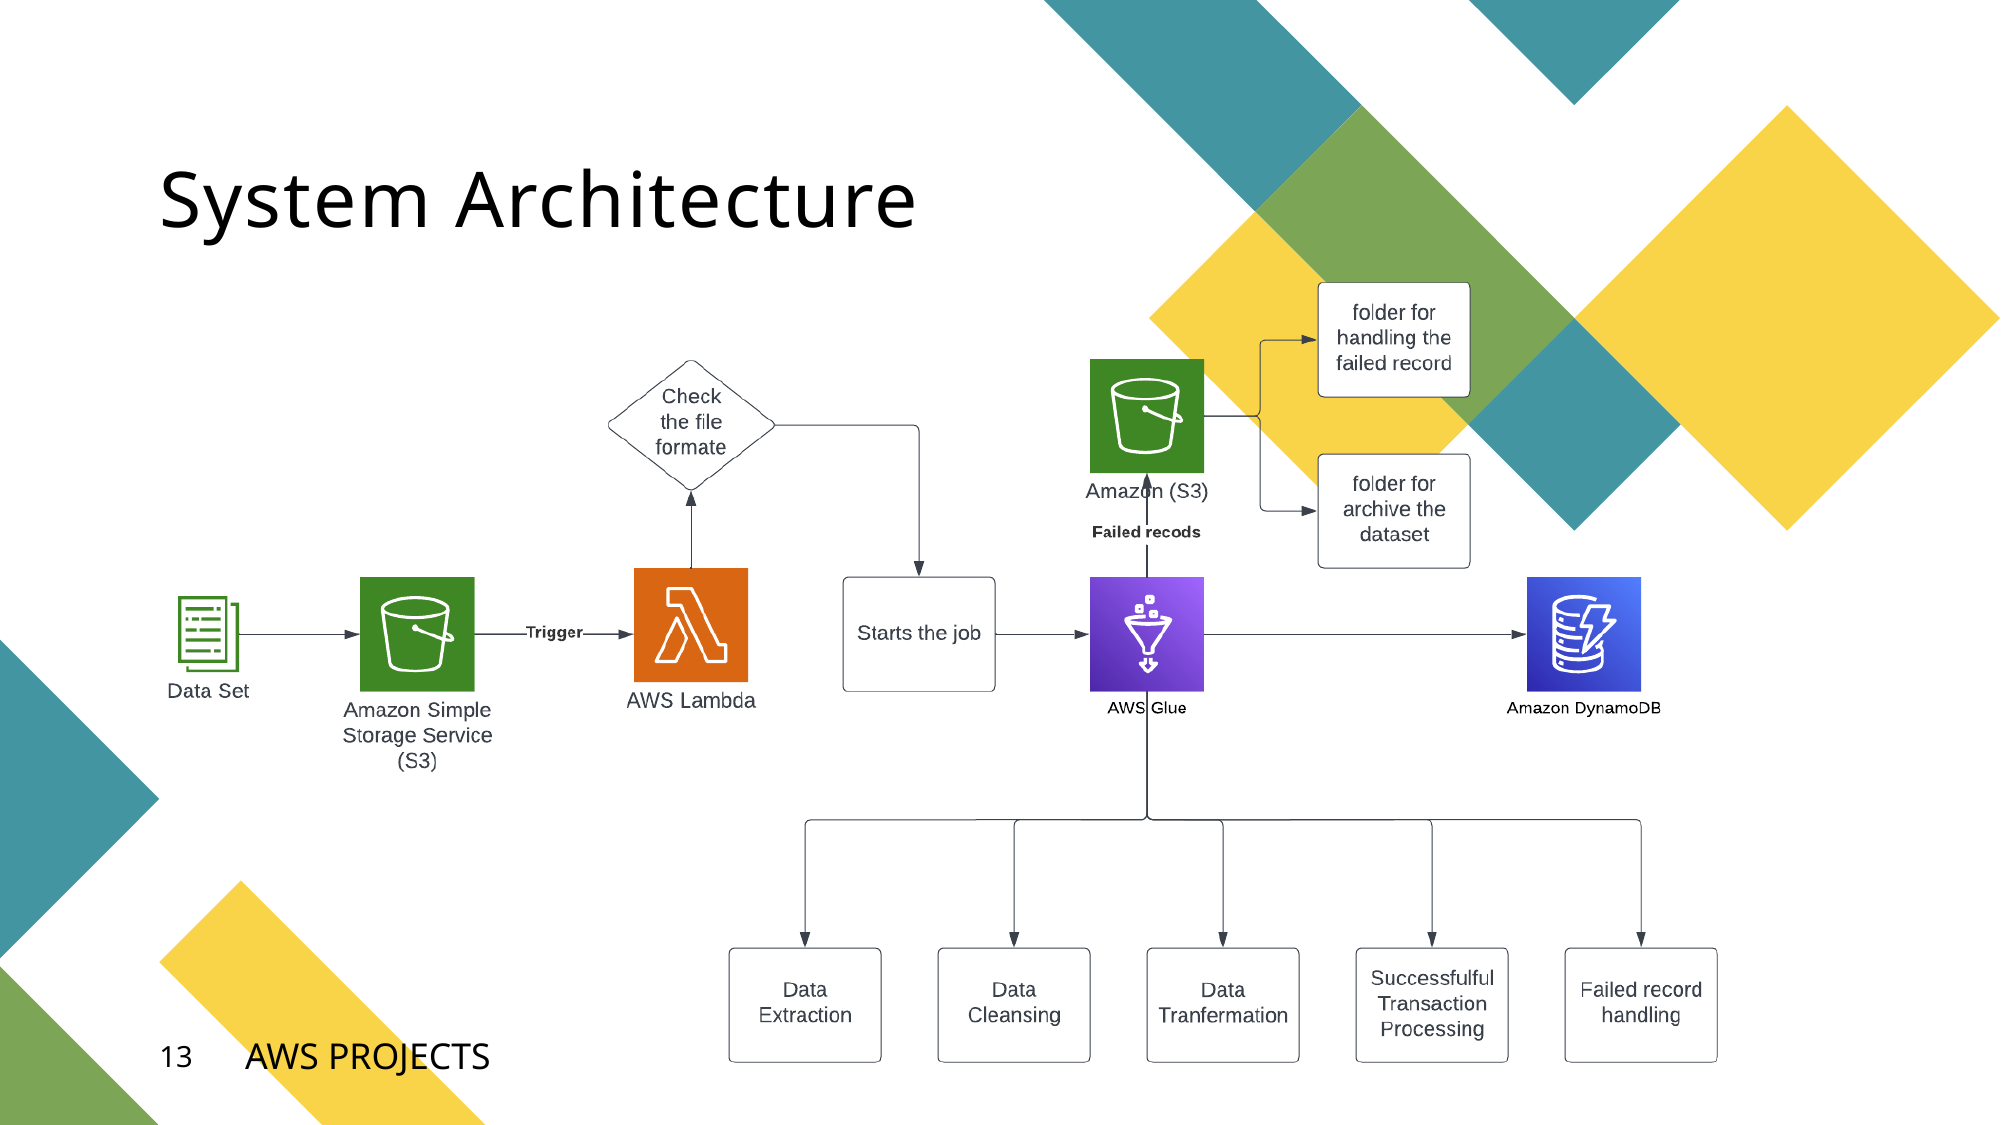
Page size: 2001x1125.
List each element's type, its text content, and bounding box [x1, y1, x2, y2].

title System Architecture [159, 144, 970, 244]
picture [111, 244, 1755, 1100]
